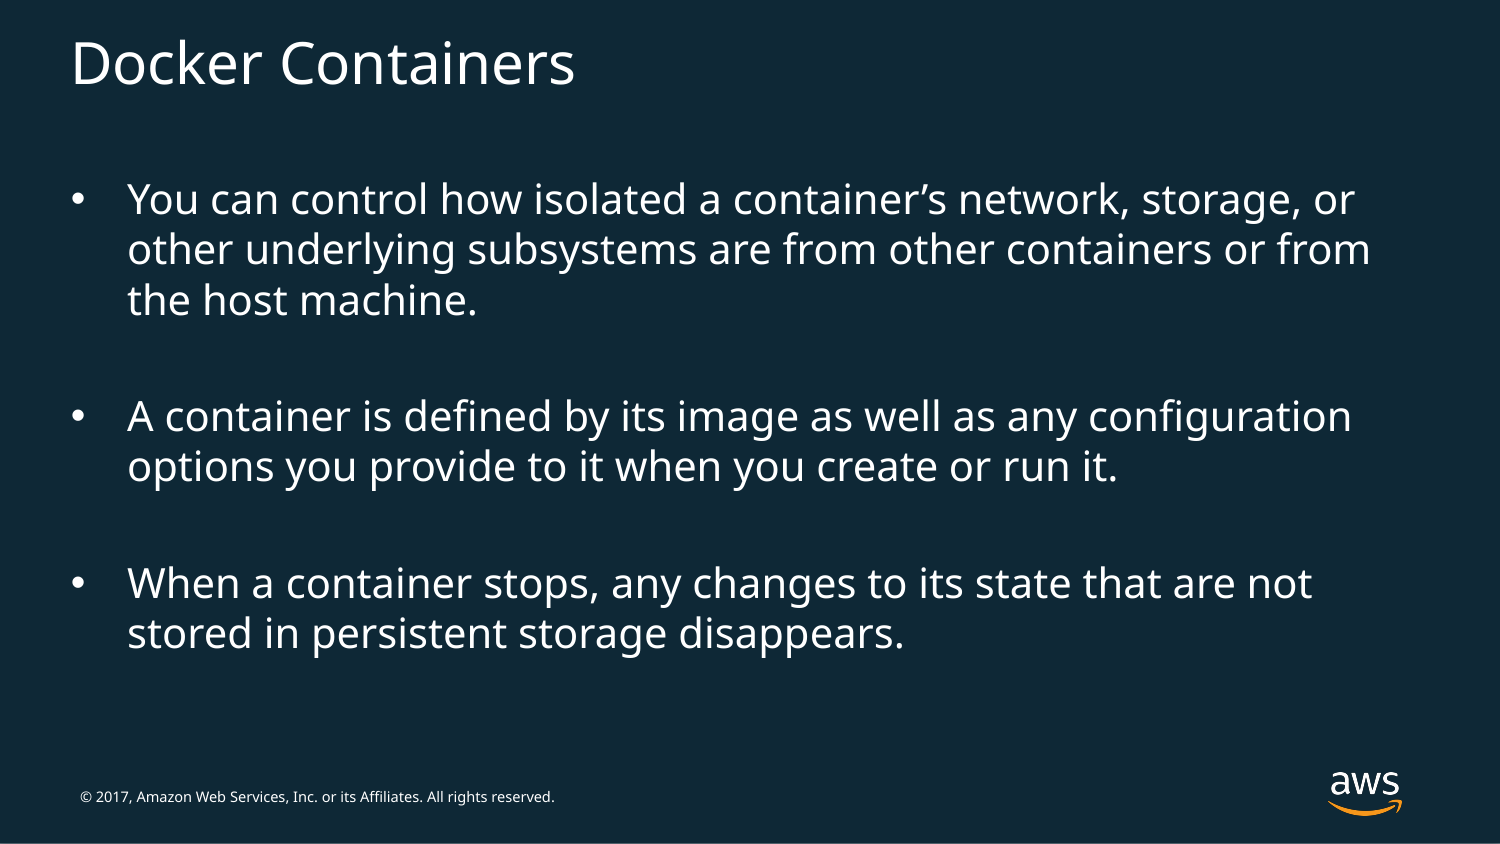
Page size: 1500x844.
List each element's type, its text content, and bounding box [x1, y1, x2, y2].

list You can control how isolated a container’s network, storage, or other underlying subsystems are from other containers or from the host machine. A container is defined by its image as well as any configuration options you provide to it when you create or run it. When a container stops, any changes to its state that are not stored in persistent storage disappears. [55, 165, 1402, 749]
title Docker Containers [55, 18, 1402, 160]
picture [1328, 772, 1402, 816]
